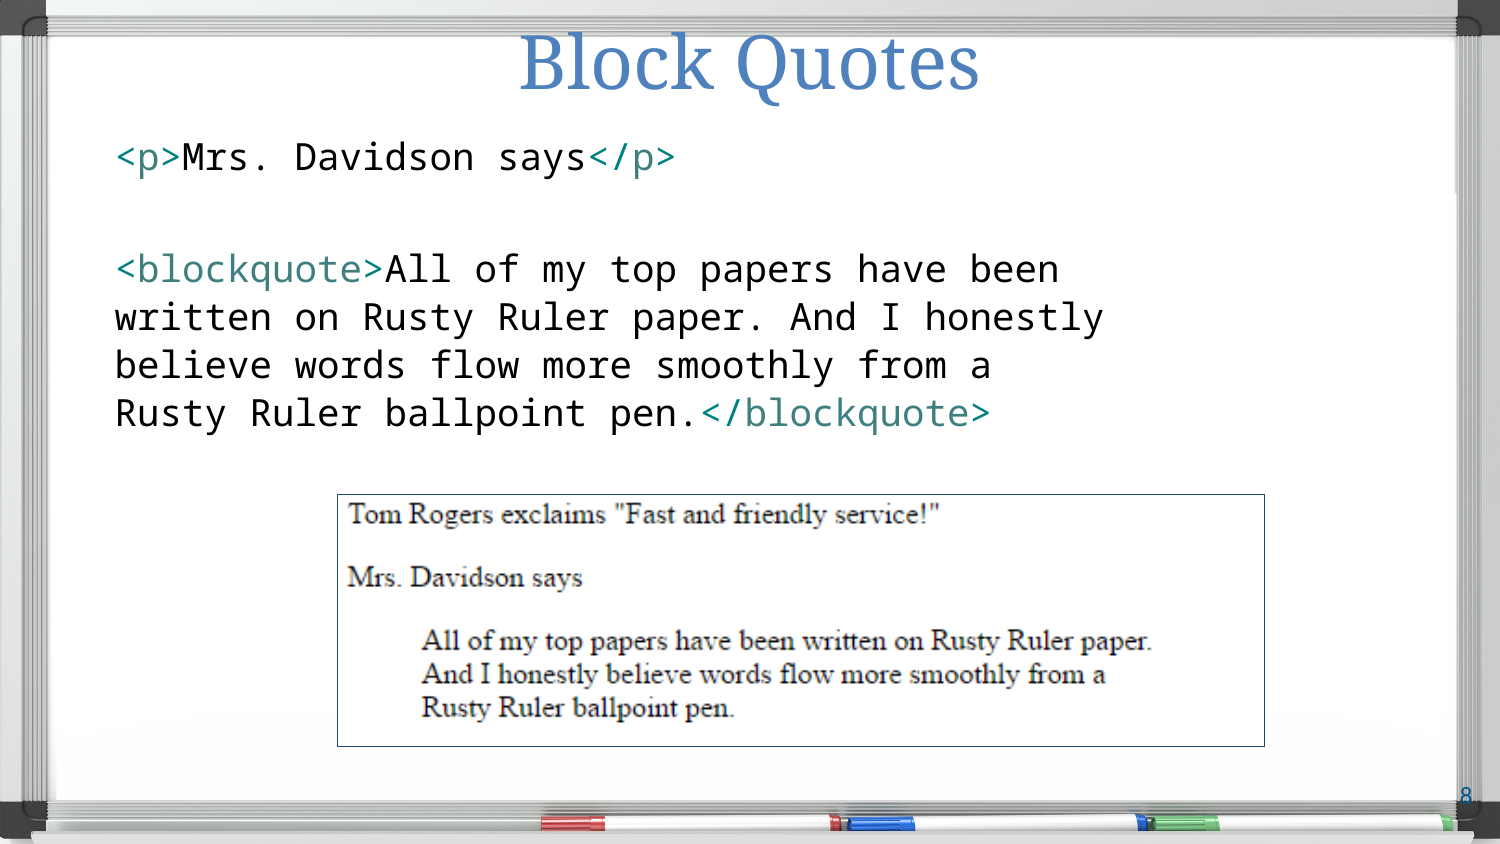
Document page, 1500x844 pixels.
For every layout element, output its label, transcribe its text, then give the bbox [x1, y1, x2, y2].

text_box <p>Mrs. Davidson says</p> <blockquote>All of my top papers have been written on Rusty Ruler paper. And I honestly believe words flow more smoothly from a Rusty Ruler ballpoint pen.</blockquote> [99, 121, 1138, 490]
picture [0, 0, 1500, 844]
title Block Quotes [12, 9, 1488, 110]
slide_number 8 [1387, 771, 1488, 817]
